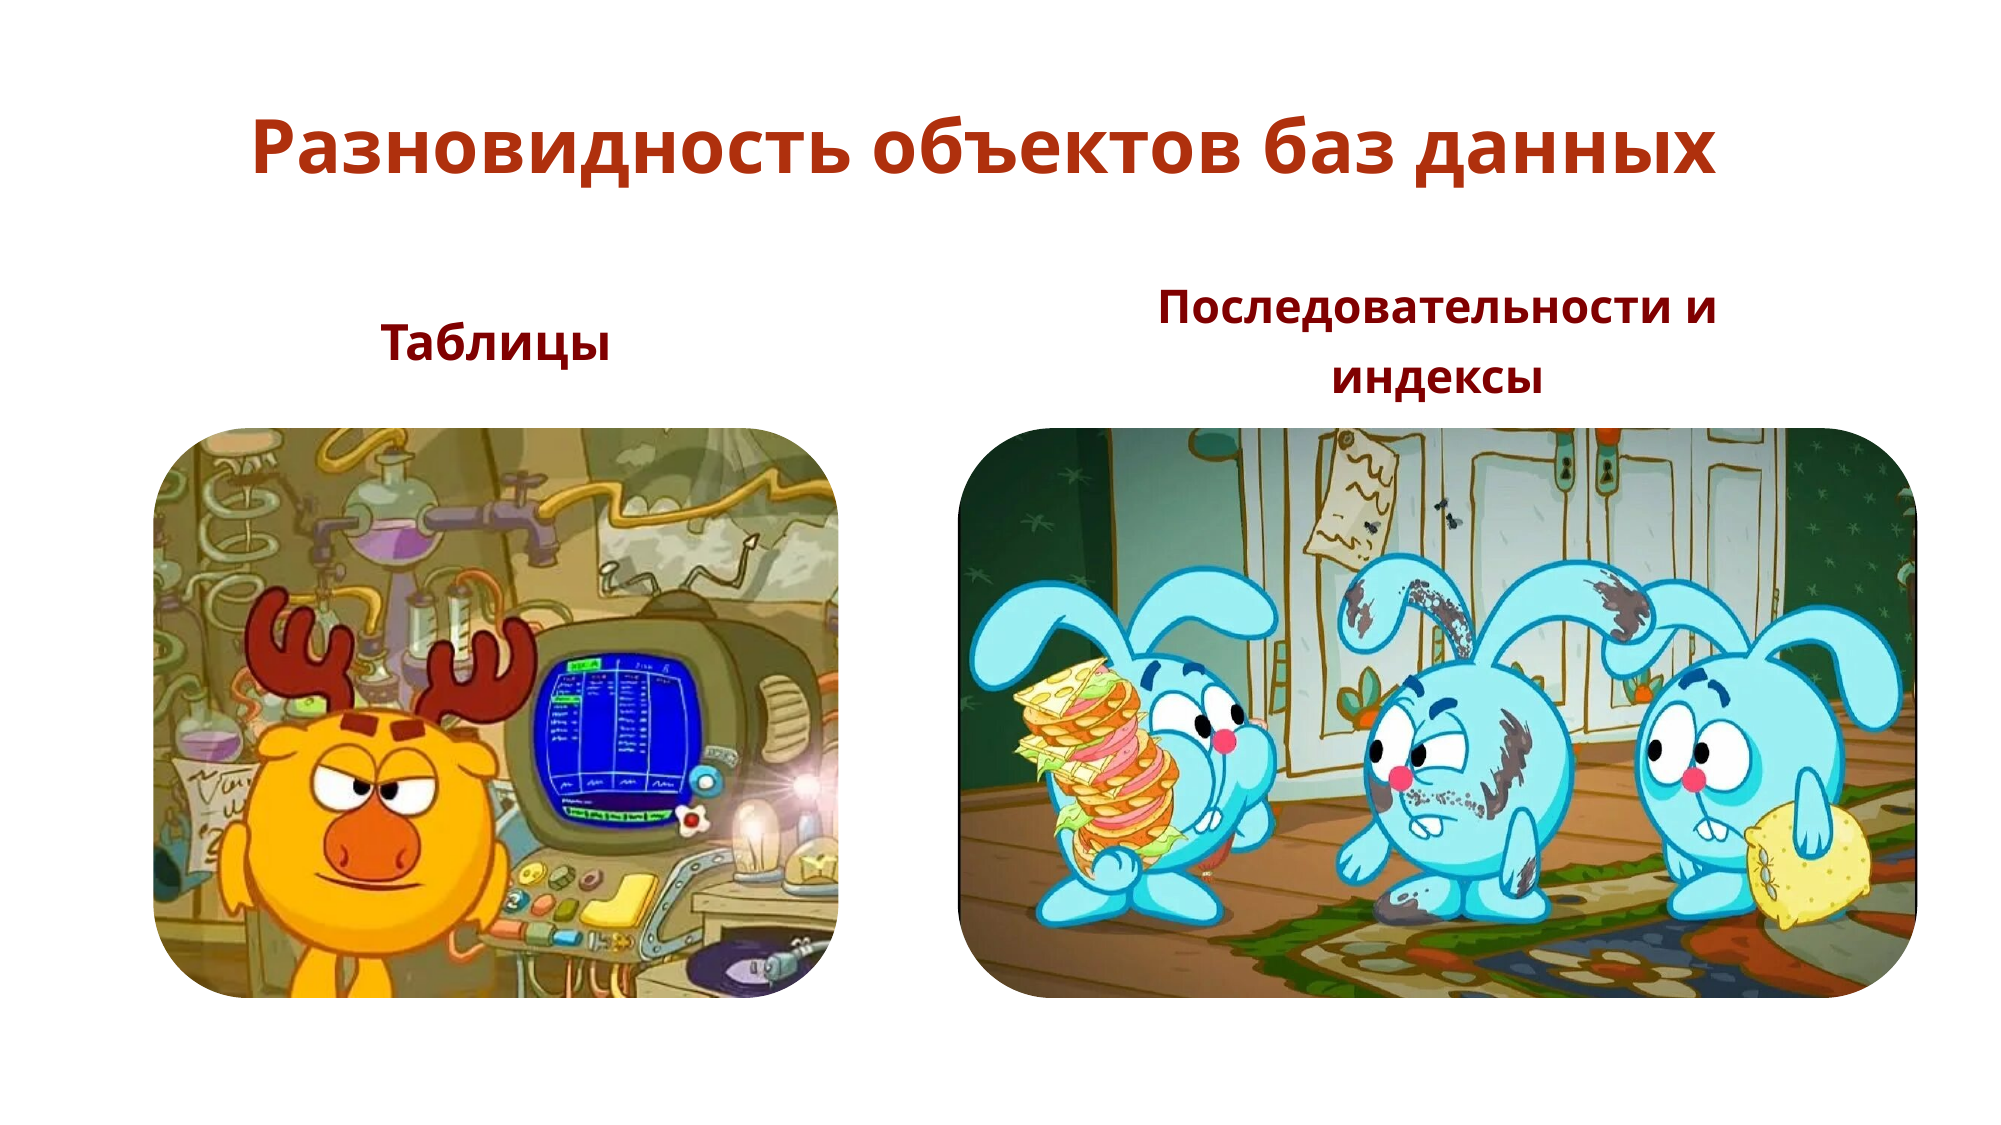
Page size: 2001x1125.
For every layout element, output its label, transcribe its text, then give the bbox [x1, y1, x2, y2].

title Разновидность объектов баз данных [153, 61, 1815, 239]
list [957, 427, 1918, 999]
list Последовательности и индексы [1012, 275, 1863, 411]
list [152, 427, 839, 999]
list Таблицы [72, 276, 919, 412]
